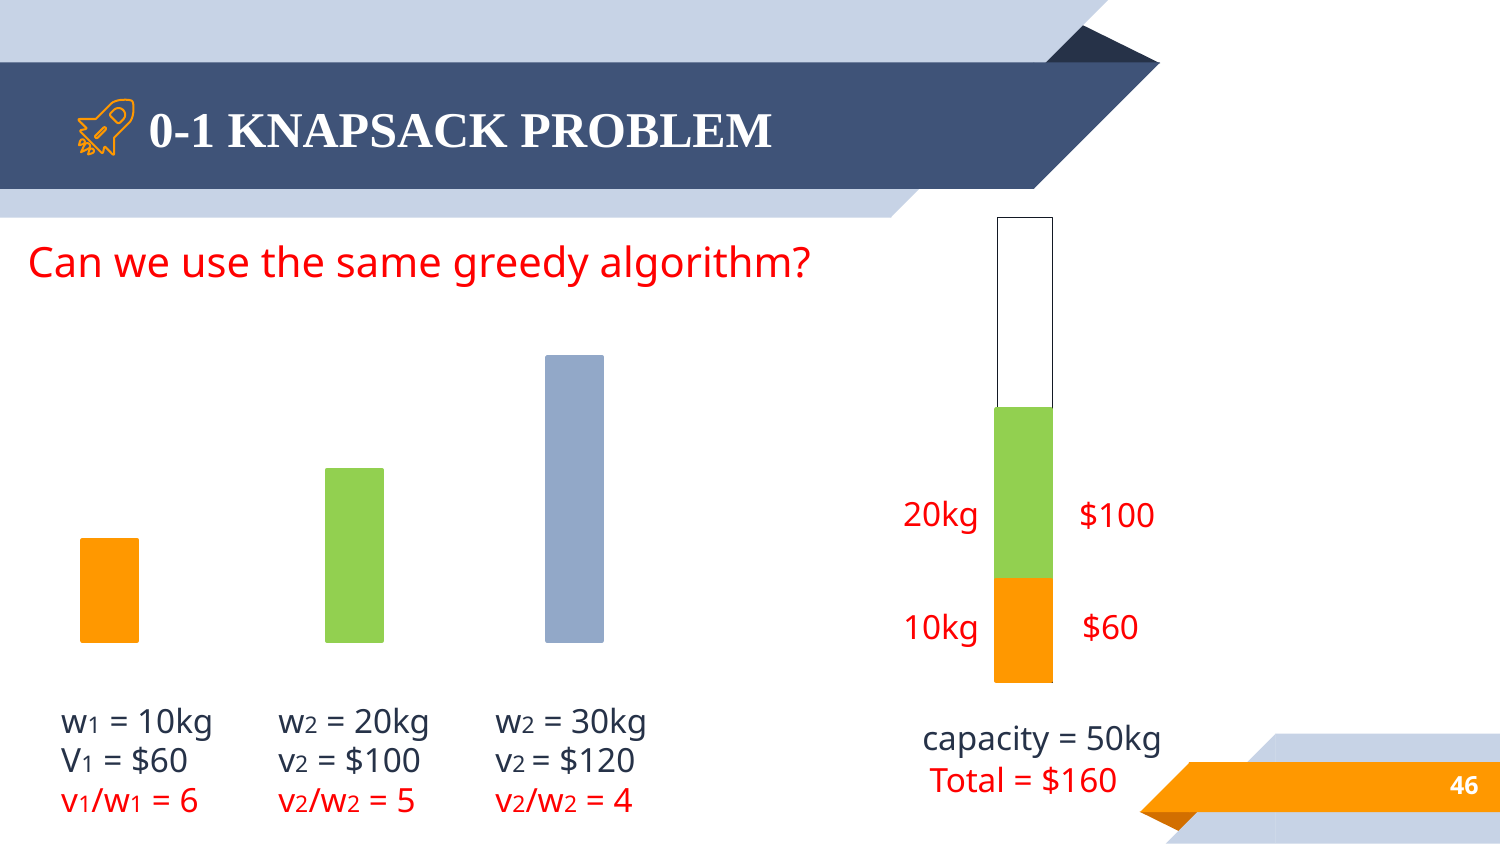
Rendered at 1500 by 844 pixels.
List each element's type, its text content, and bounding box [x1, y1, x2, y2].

text_box [545, 355, 604, 643]
text_box $60 [1067, 598, 1154, 654]
text_box [994, 578, 1053, 683]
text_box $100 [1064, 486, 1170, 541]
slide_number 46 [1249, 760, 1494, 813]
text_box capacity = 50kg [907, 709, 1178, 765]
text_box 10kg [888, 598, 994, 654]
text_box w1 = 10kg V1 = $60 v1/w1 = 6 [46, 692, 229, 827]
text_box Total = $160 [914, 752, 1133, 807]
text_box 20kg [888, 485, 995, 541]
text_box w2 = 30kg v2 = $120 v2/w2 = 4 [480, 692, 663, 827]
text_box Can we use the same greedy algorithm? [12, 228, 826, 294]
text_box [325, 468, 384, 643]
text_box [995, 215, 1055, 684]
text_box w2 = 20kg v2 = $100 v2/w2 = 5 [263, 692, 446, 827]
title 0-1 KNAPSACK PROBLEM [133, 64, 1063, 190]
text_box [78, 99, 134, 155]
text_box [80, 538, 139, 643]
text_box [994, 407, 1053, 578]
